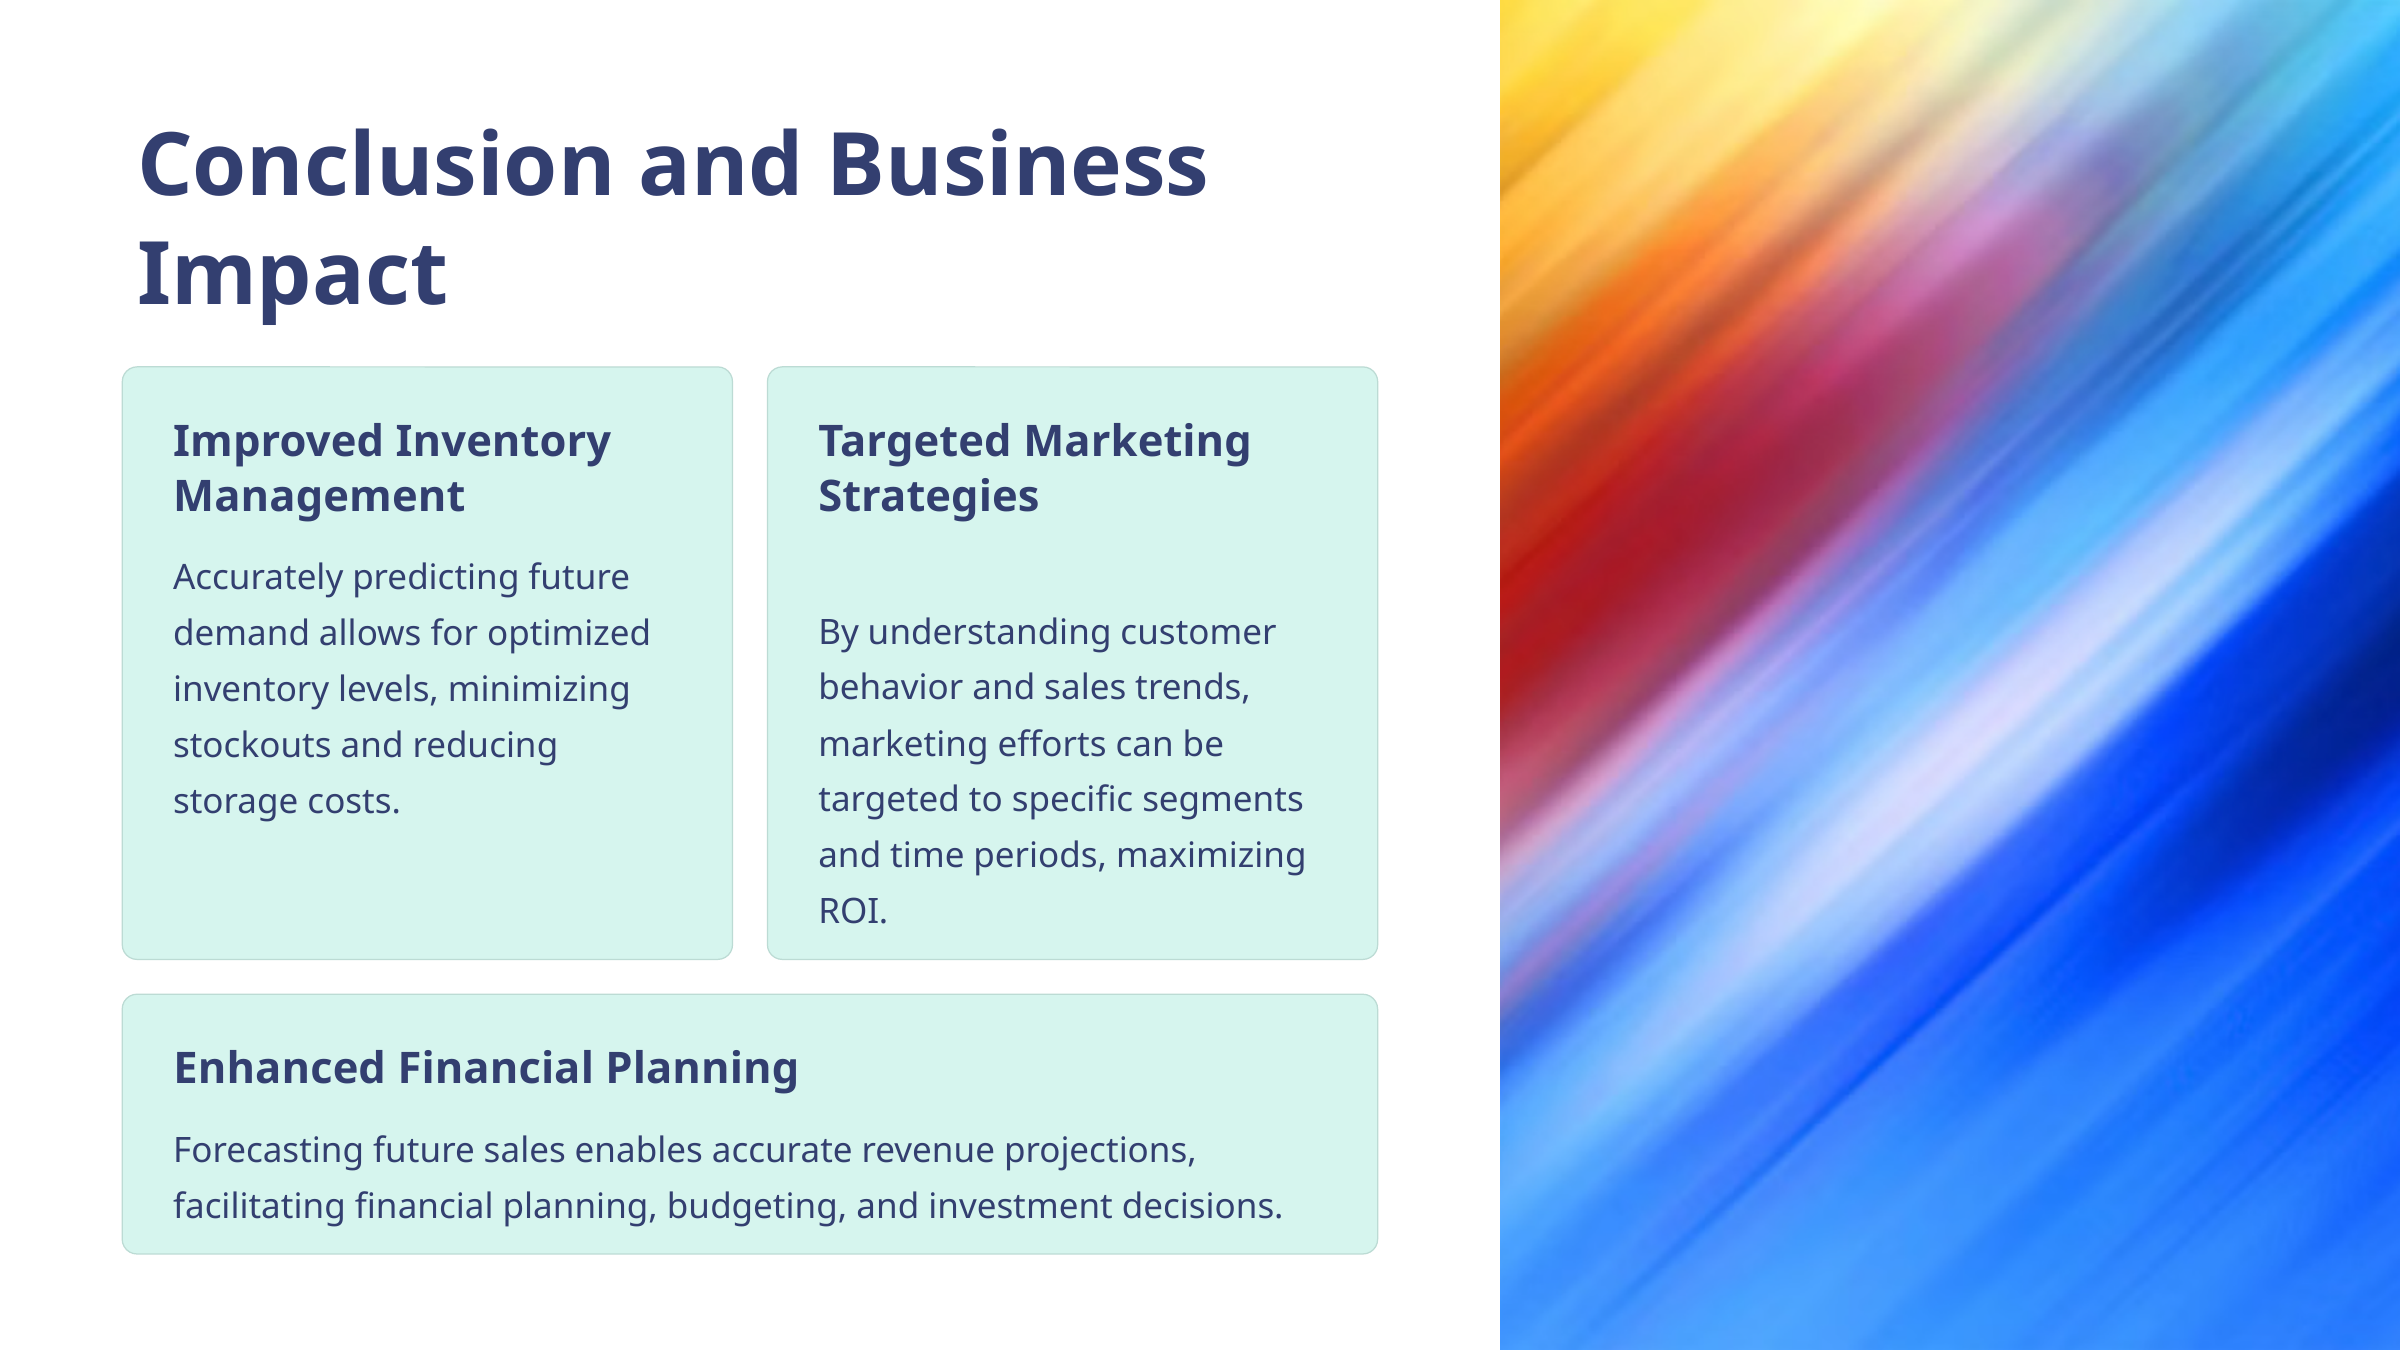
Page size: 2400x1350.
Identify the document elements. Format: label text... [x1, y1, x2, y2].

text_box Forecasting future sales enables accurate revenue projections, facilitating financial planning, budgeting, and investment decisions. [158, 1106, 1342, 1218]
text_box [0, 0, 1499, 1350]
text_box [767, 366, 1378, 960]
text_box [122, 994, 1378, 1254]
text_box Enhanced Financial Planning [158, 1030, 943, 1085]
text_box Conclusion and Business Impact [122, 96, 1378, 315]
text_box By understanding customer behavior and sales trends, marketing efforts can be targeted to specific segments and time periods, maximizing ROI. [803, 587, 1342, 924]
text_box Accurately predicting future demand allows for optimized inventory levels, minimizing stockouts and reducing storage costs. [158, 533, 697, 813]
text_box [122, 366, 733, 960]
text_box Targeted Marketing Strategies [803, 403, 1342, 567]
picture [1499, 0, 2400, 1350]
text_box Improved Inventory Management [158, 403, 697, 513]
